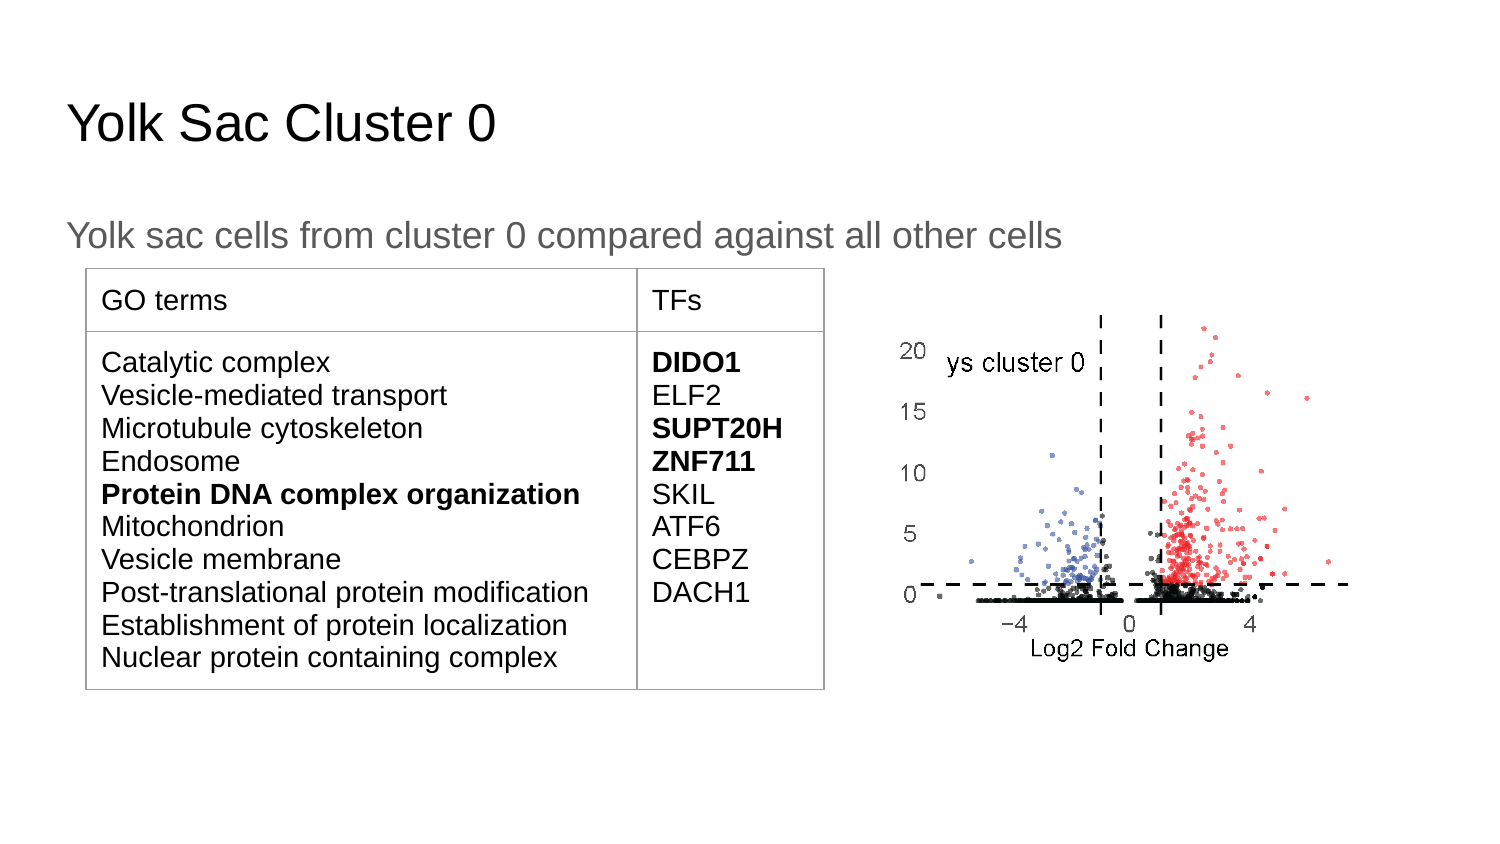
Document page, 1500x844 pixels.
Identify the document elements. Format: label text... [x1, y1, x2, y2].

list Yolk sac cells from cluster 0 compared against all other cells [51, 189, 1449, 750]
table_cell DIDO1 ELF2 SUPT20H ZNF711 SKIL ATF6 CEBPZ DACH1 [638, 332, 823, 689]
table_header GO terms [87, 269, 636, 331]
table_header TFs [638, 269, 823, 331]
title Yolk Sac Cluster 0 [51, 72, 1449, 167]
picture [893, 296, 1352, 665]
table_cell Catalytic complex Vesicle-mediated transport Microtubule cytoskeleton Endosome Protein DNA complex organization Mitochondrion Vesicle membrane Post-translational protein modification Establishment of protein localization Nuclear protein containing complex [87, 332, 636, 689]
